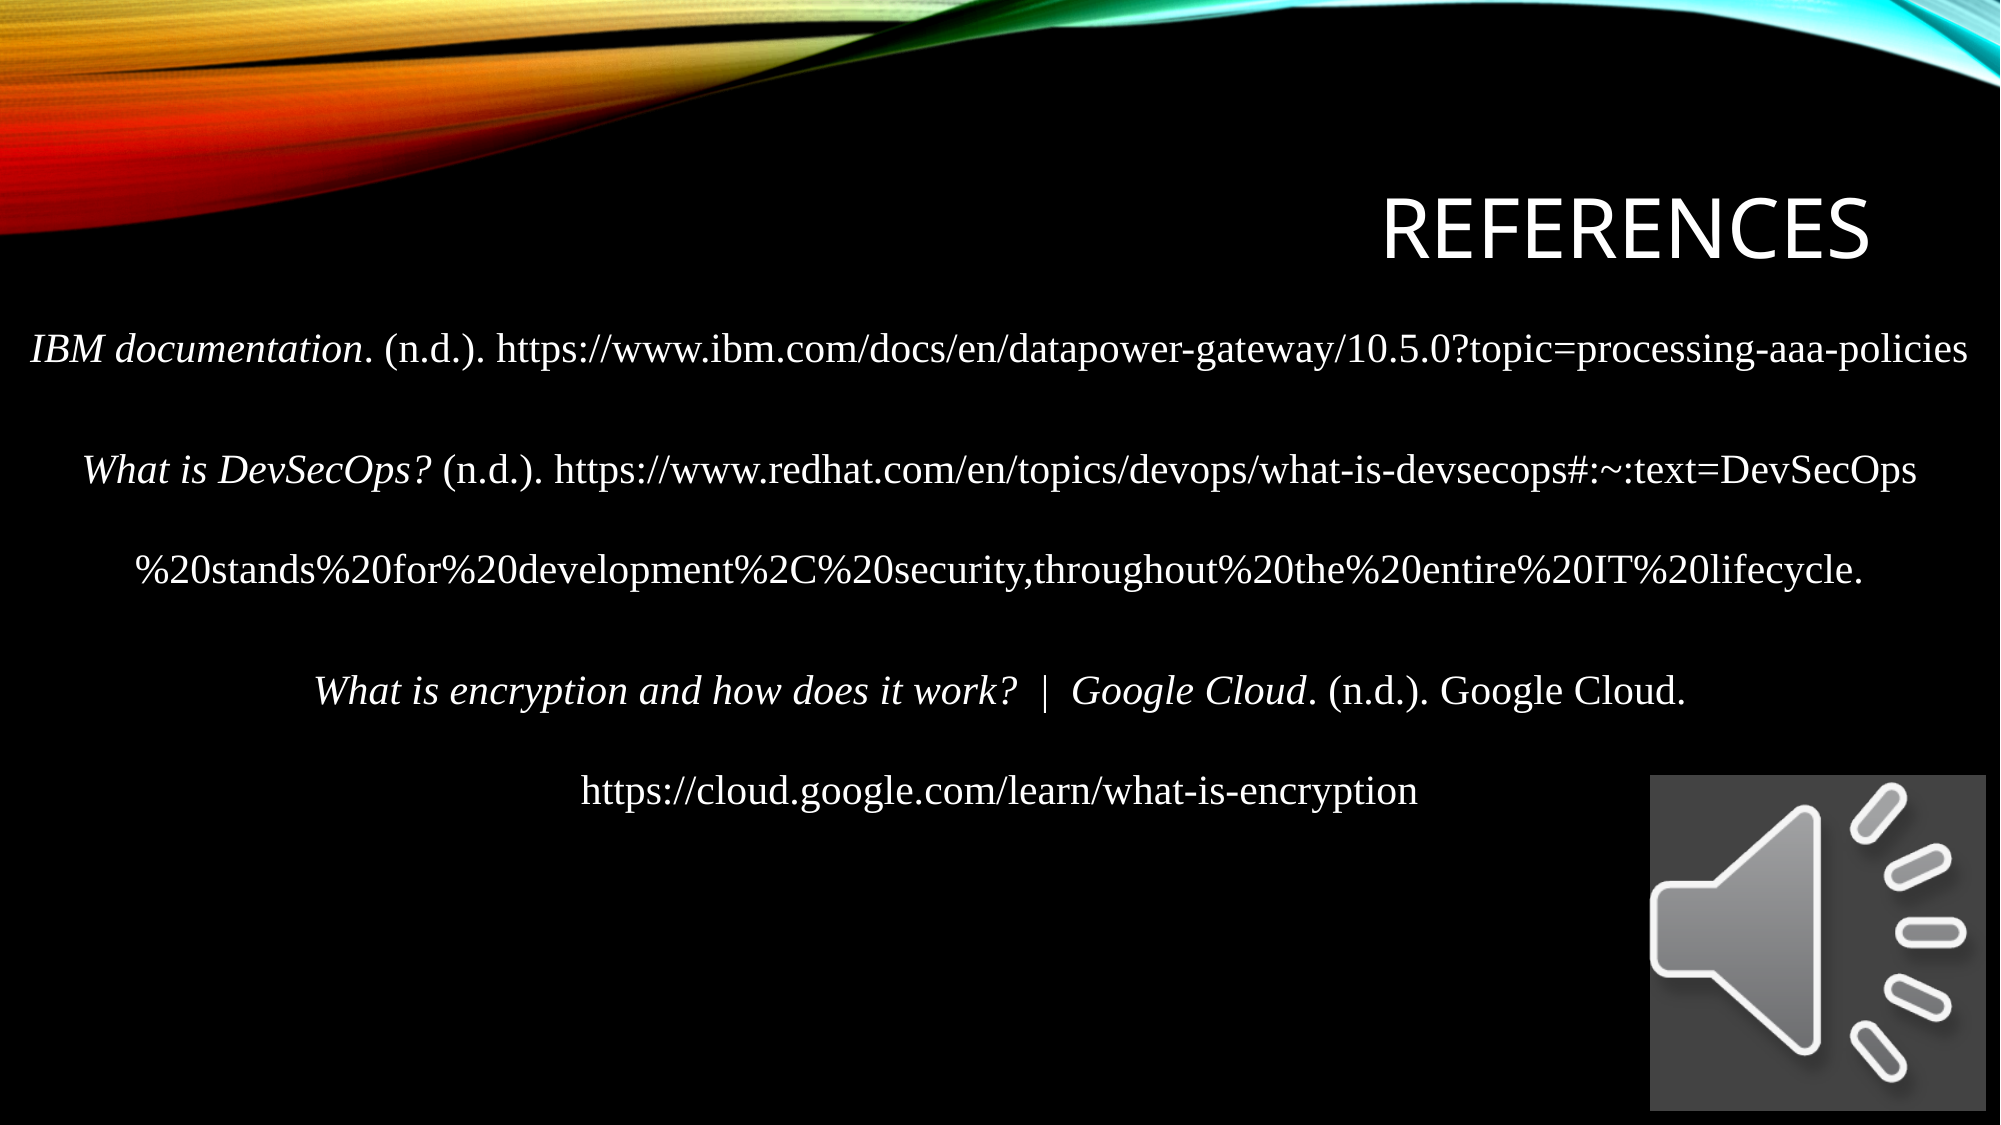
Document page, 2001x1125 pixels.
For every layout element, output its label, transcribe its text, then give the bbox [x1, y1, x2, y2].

list IBM documentation. (n.d.). https://www.ibm.com/docs/en/datapower-gateway/10.5.0?topic=processing-aaa-policies What is DevSecOps? (n.d.). https://www.redhat.com/en/topics/devops/what-is-devsecops#:~:text=DevSecOps%20stands%20for%20development%2C%20security,throughout%20the%20entire%20IT%20lifecycle. What is encryption and how does it work? | Google Cloud. (n.d.). Google Cloud. https://cloud.google.com/learn/what-is-encryption [0, 263, 2000, 1081]
picture [0, 0, 2000, 237]
title REFERENCES [474, 125, 1888, 263]
picture [1648, 773, 1987, 1112]
